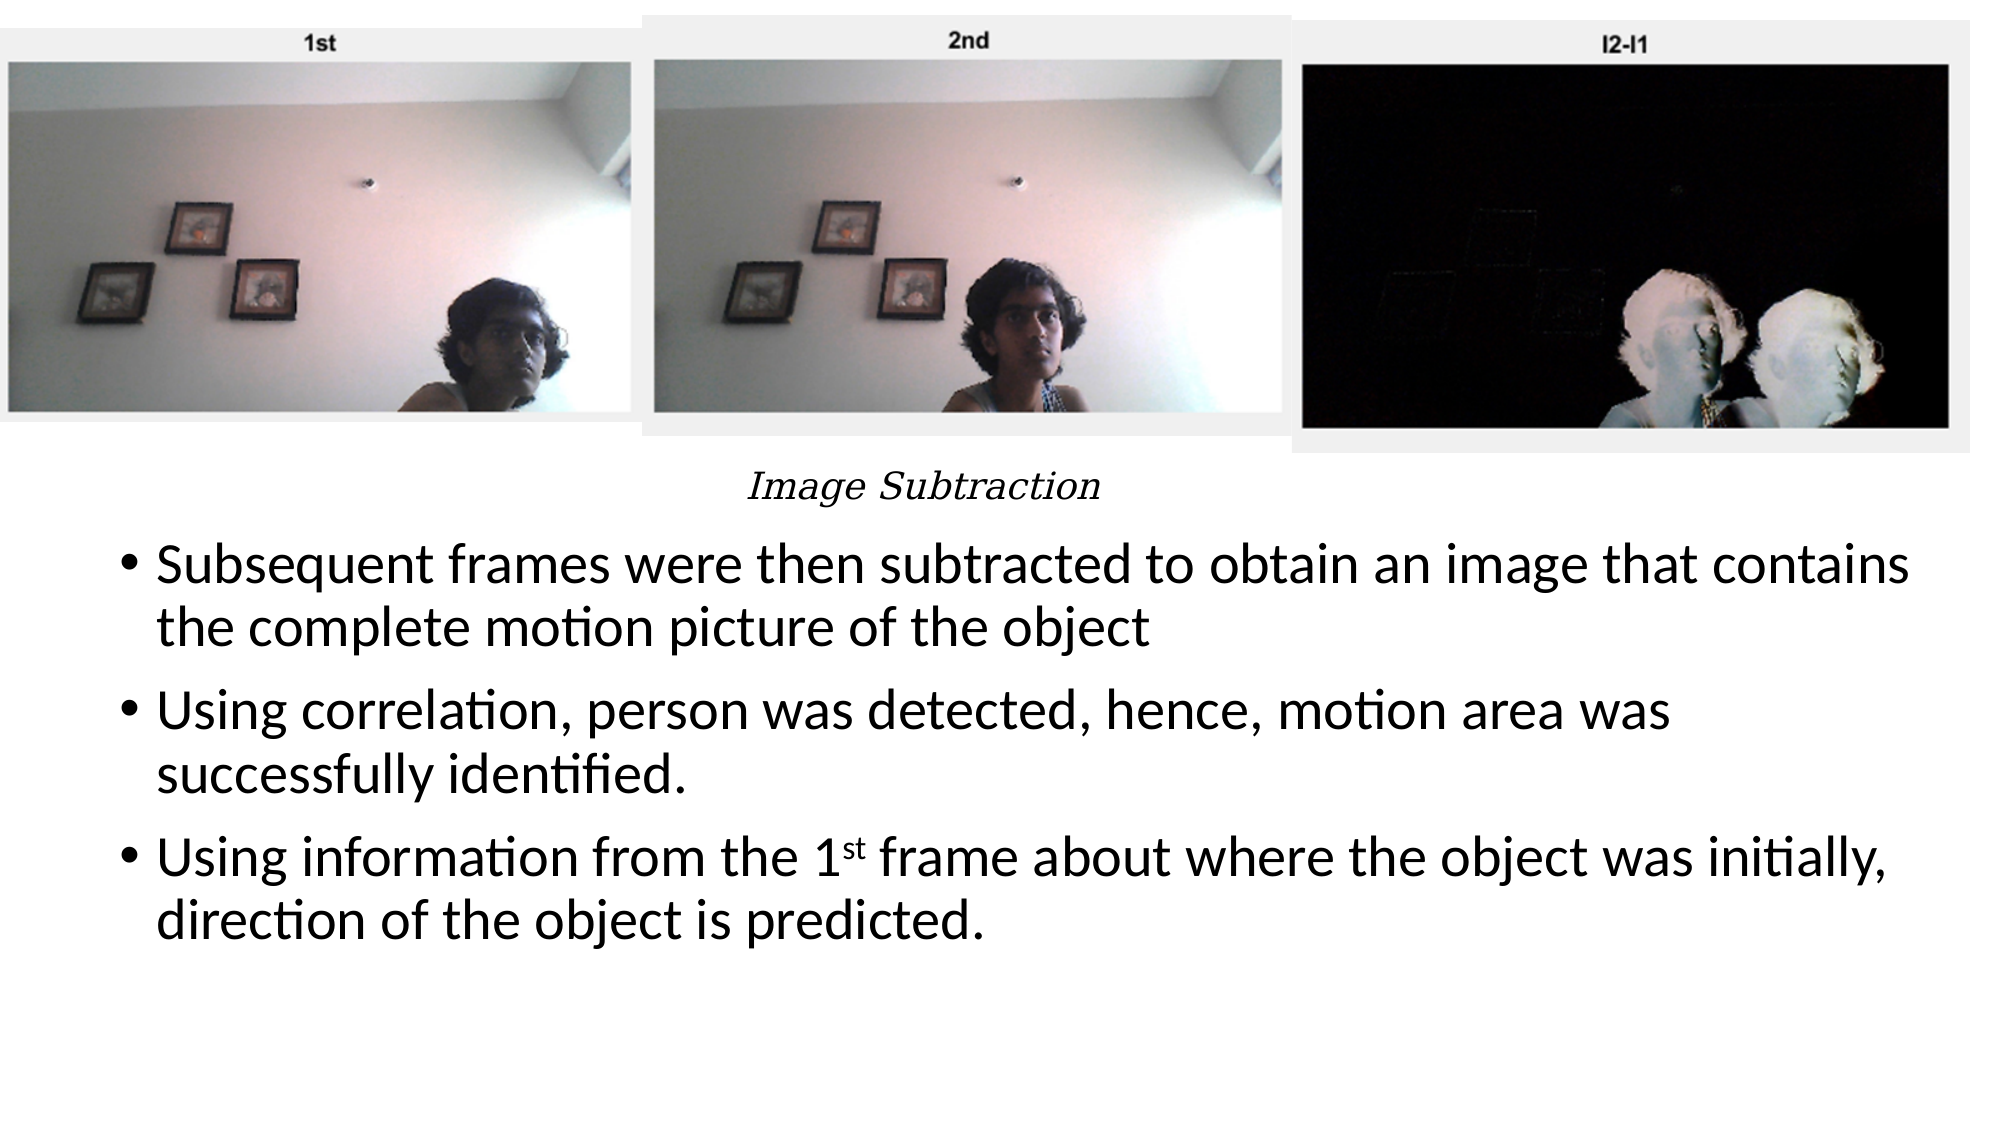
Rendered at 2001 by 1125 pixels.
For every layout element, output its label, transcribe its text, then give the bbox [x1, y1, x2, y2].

list Subsequent frames were then subtracted to obtain an image that contains the complete motion picture of the object Using correlation, person was detected, hence, motion area was successfully identified. Using information from the 1st frame about where the object was initially, direction of the object is predicted. [104, 525, 1930, 1105]
picture [0, 15, 1970, 453]
